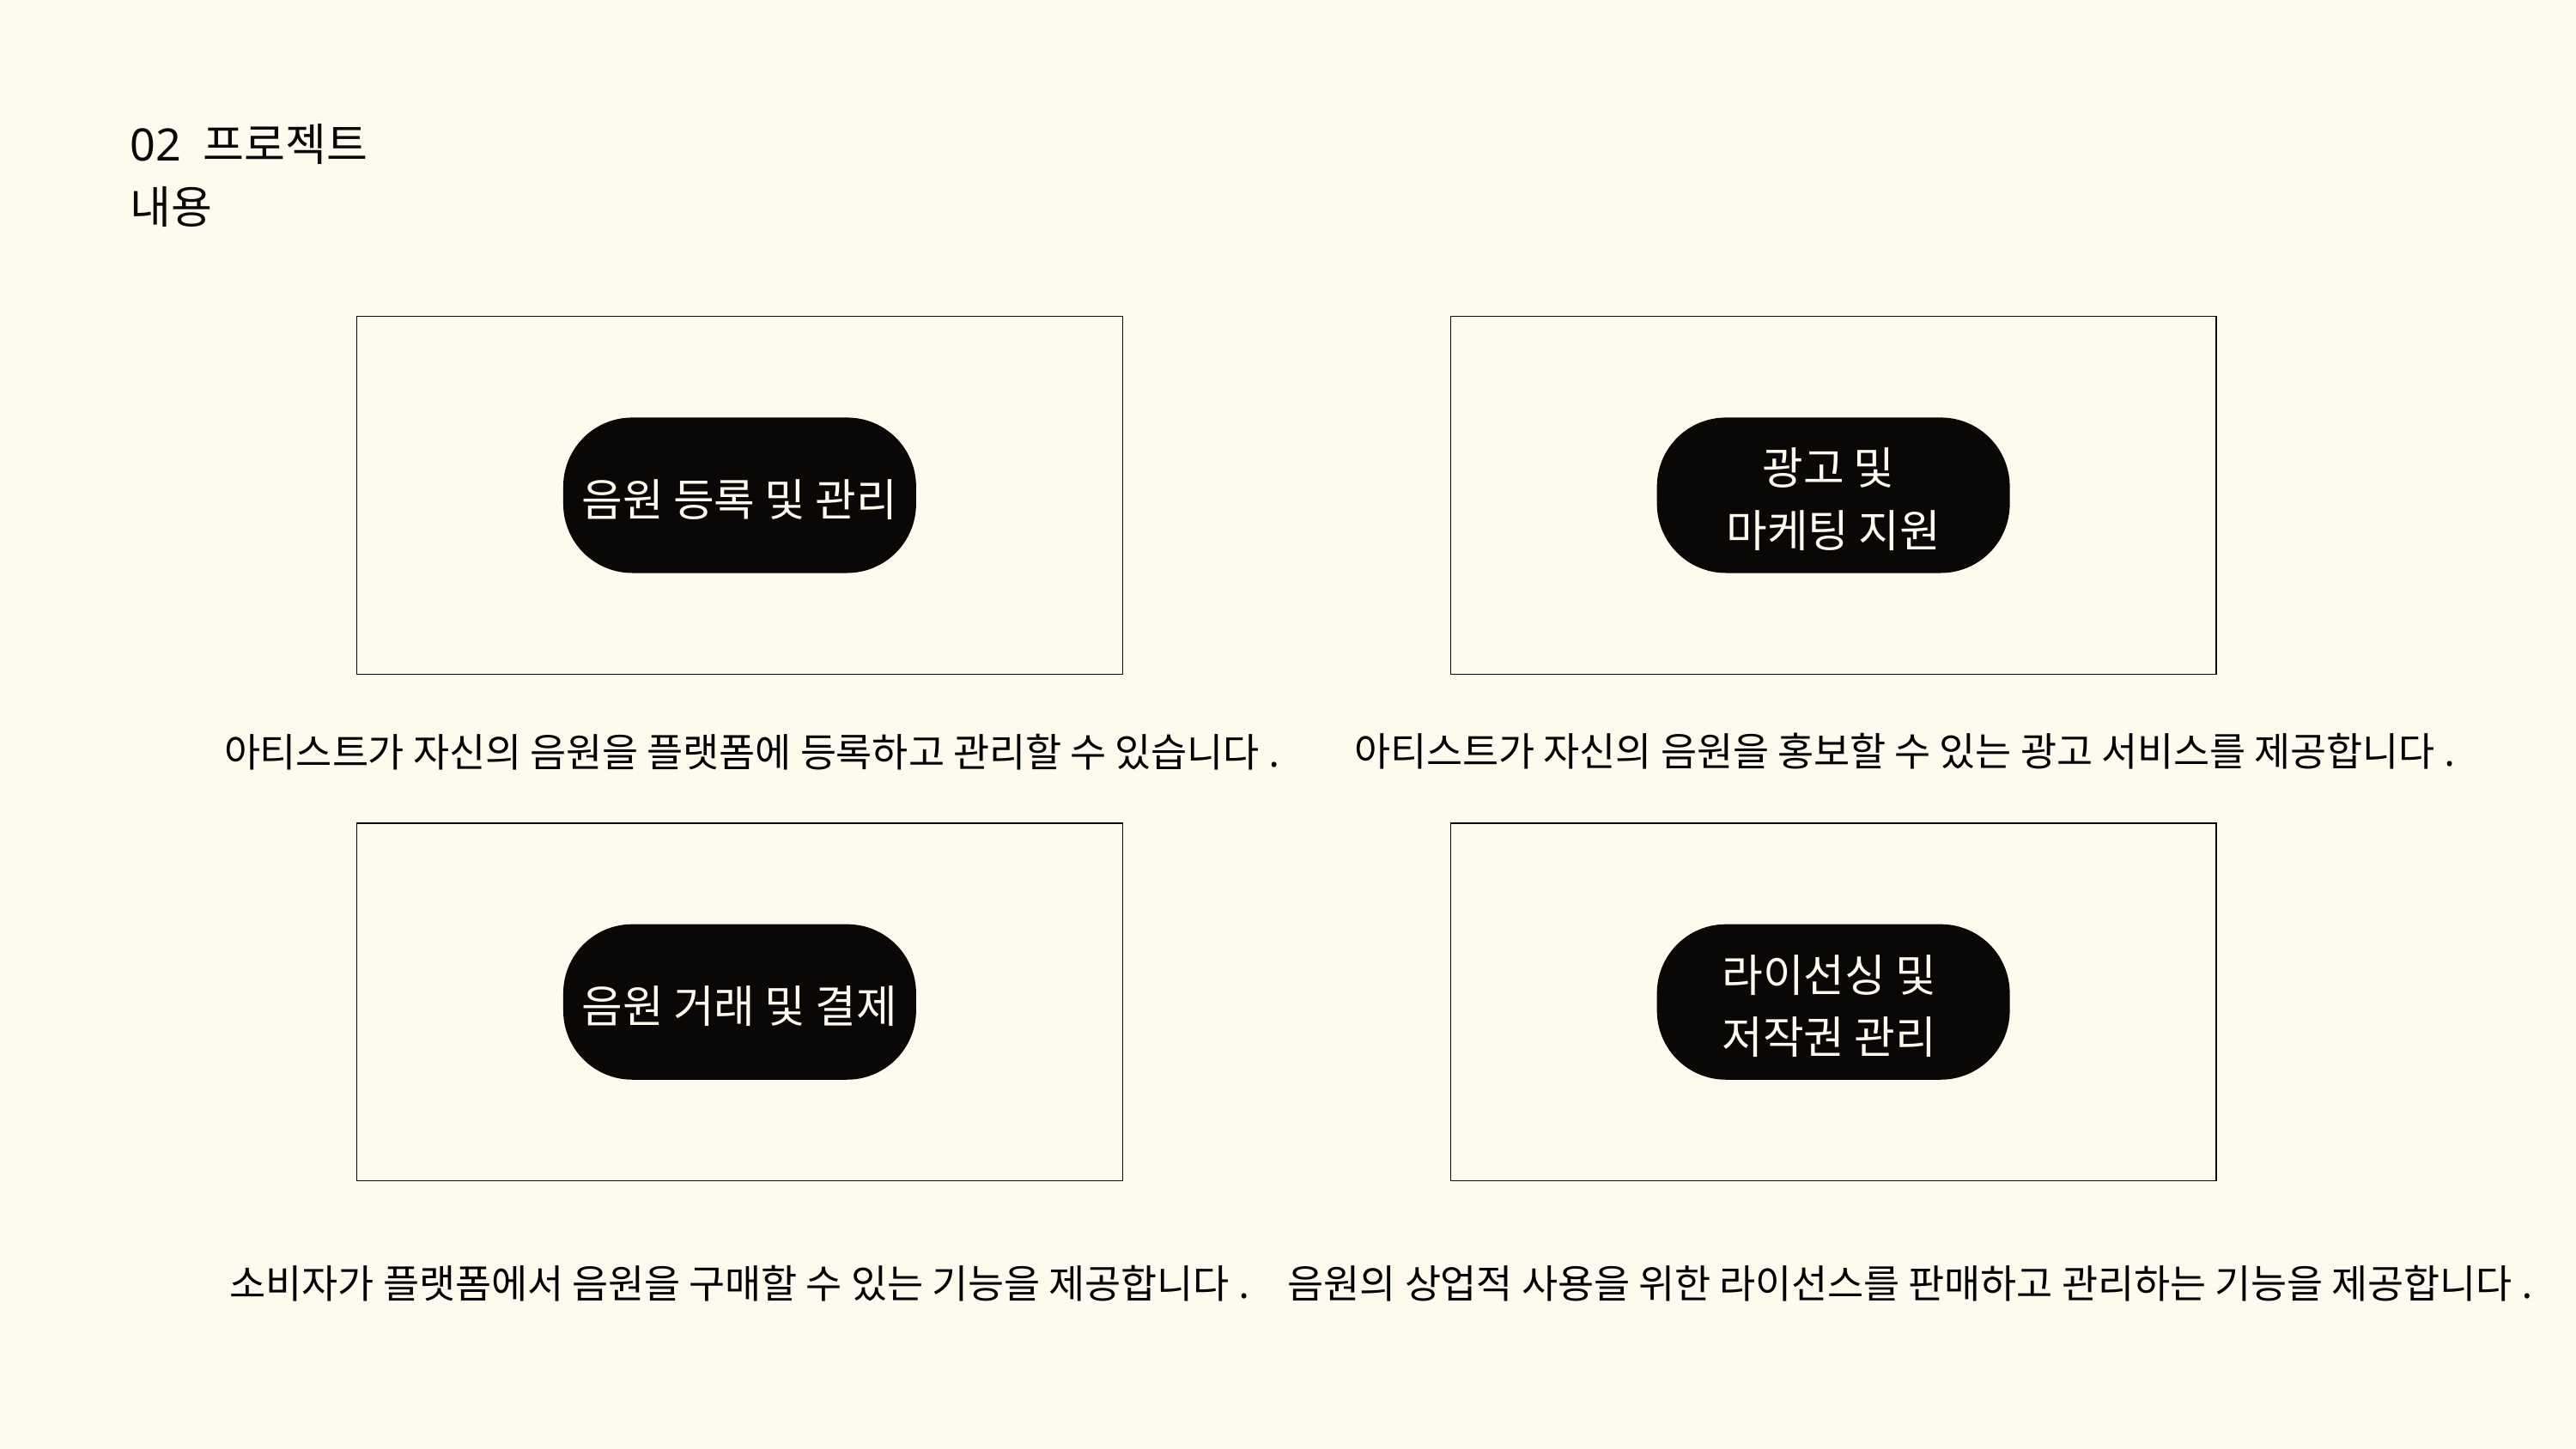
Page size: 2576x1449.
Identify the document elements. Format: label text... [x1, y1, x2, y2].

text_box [1450, 316, 2217, 675]
text_box 아티스트가 자신의 음원을 홍보할 수 있는 광고 서비스를 제공합니다. [1311, 718, 2499, 774]
text_box 아티스트가 자신의 음원을 플랫폼에 등록하고 관리할 수 있습니다. [191, 719, 1312, 775]
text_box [1450, 822, 2217, 1181]
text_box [356, 316, 1123, 675]
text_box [562, 417, 917, 573]
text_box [1656, 924, 2010, 1080]
text_box 음원의 상업적 사용을 위한 라이선스를 판매하고 관리하는 기능을 제공합니다. [1285, 1251, 2524, 1307]
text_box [562, 924, 917, 1080]
text_box 소비자가 플랫폼에서 음원을 구매할 수 있는 기능을 제공합니다. [167, 1251, 1285, 1307]
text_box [1656, 417, 2010, 573]
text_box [356, 822, 1123, 1181]
text_box 02 프로젝트 내용 [130, 107, 455, 233]
